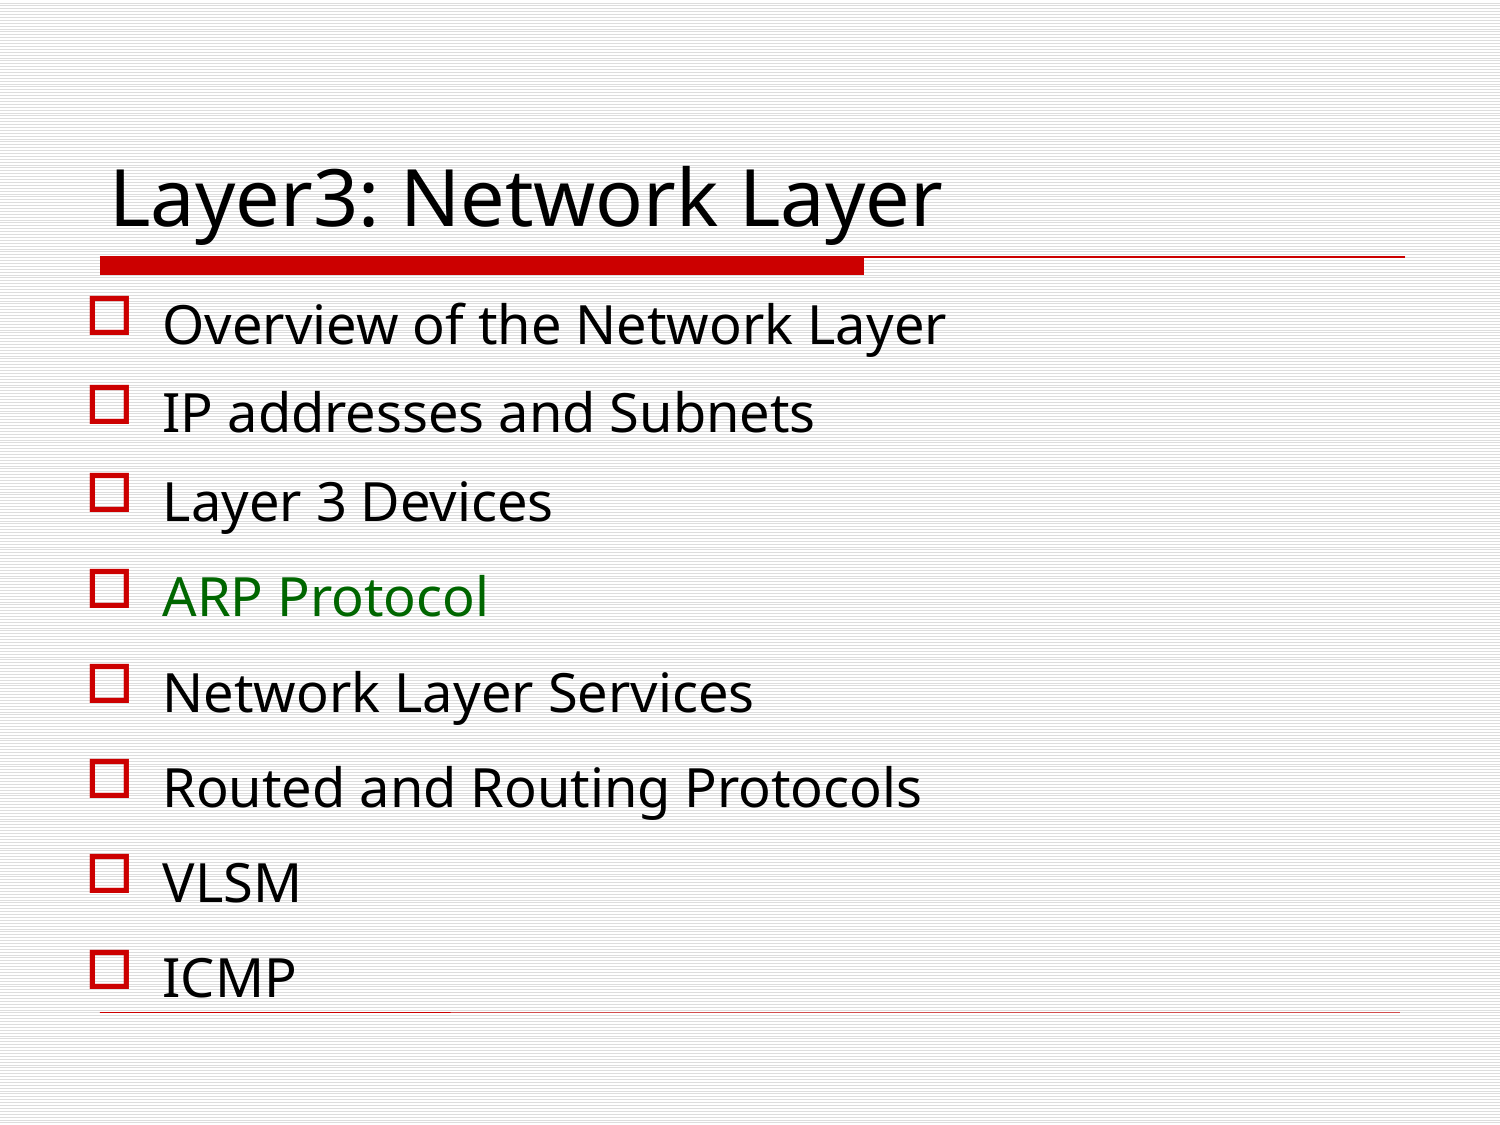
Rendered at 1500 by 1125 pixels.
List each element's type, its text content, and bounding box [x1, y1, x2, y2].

title Layer3: Network Layer [94, 50, 1407, 250]
list Overview of the Network Layer IP addresses and Subnets Layer 3 Devices ARP Protocol Network Layer Services Routed and Routing Protocols VLSM ICMP [70, 269, 1446, 945]
